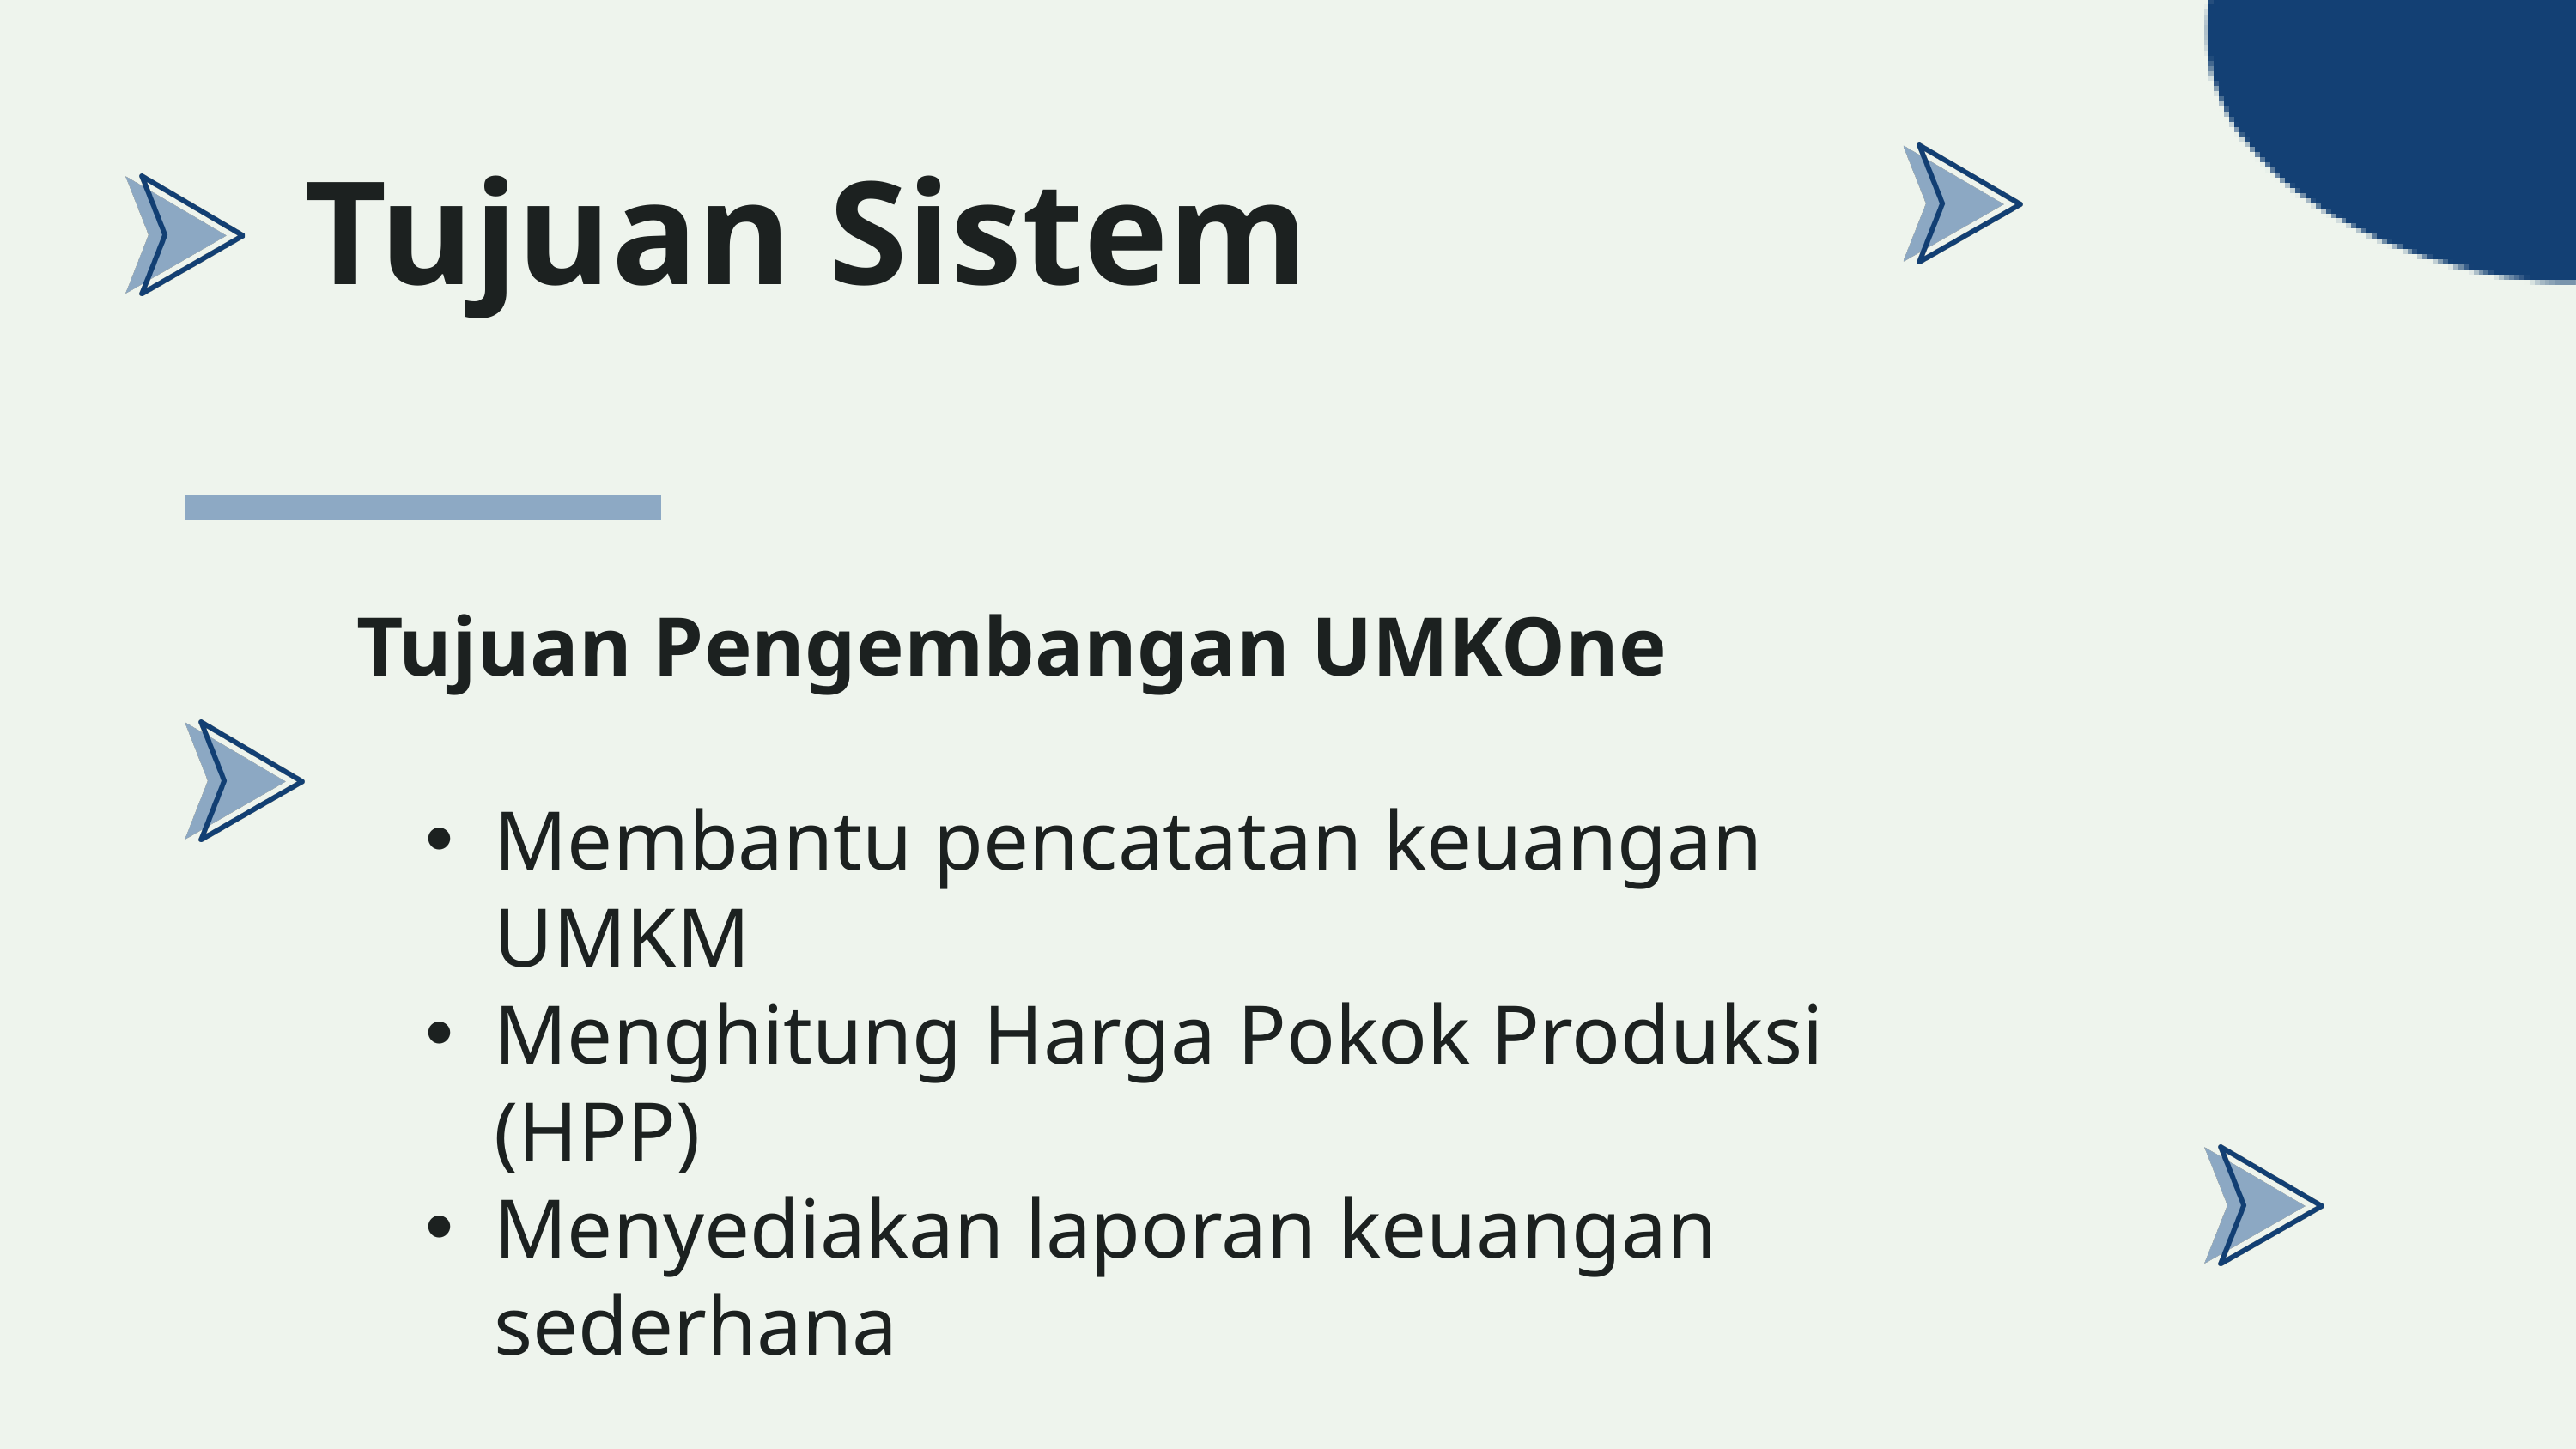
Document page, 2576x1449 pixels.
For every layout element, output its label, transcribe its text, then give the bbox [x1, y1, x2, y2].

text_box Tujuan Sistem [304, 170, 1711, 314]
text_box [125, 173, 246, 296]
text_box [2204, 0, 2576, 290]
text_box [185, 494, 661, 521]
text_box [1903, 142, 2023, 264]
text_box [185, 719, 305, 842]
text_box Tujuan Pengembangan UMKOne Membantu pencatatan keuangan UMKM Menghitung Harga Pokok Produksi (HPP) Menyediakan laporan keuangan sederhana [356, 595, 1904, 1449]
text_box [2204, 1144, 2324, 1267]
